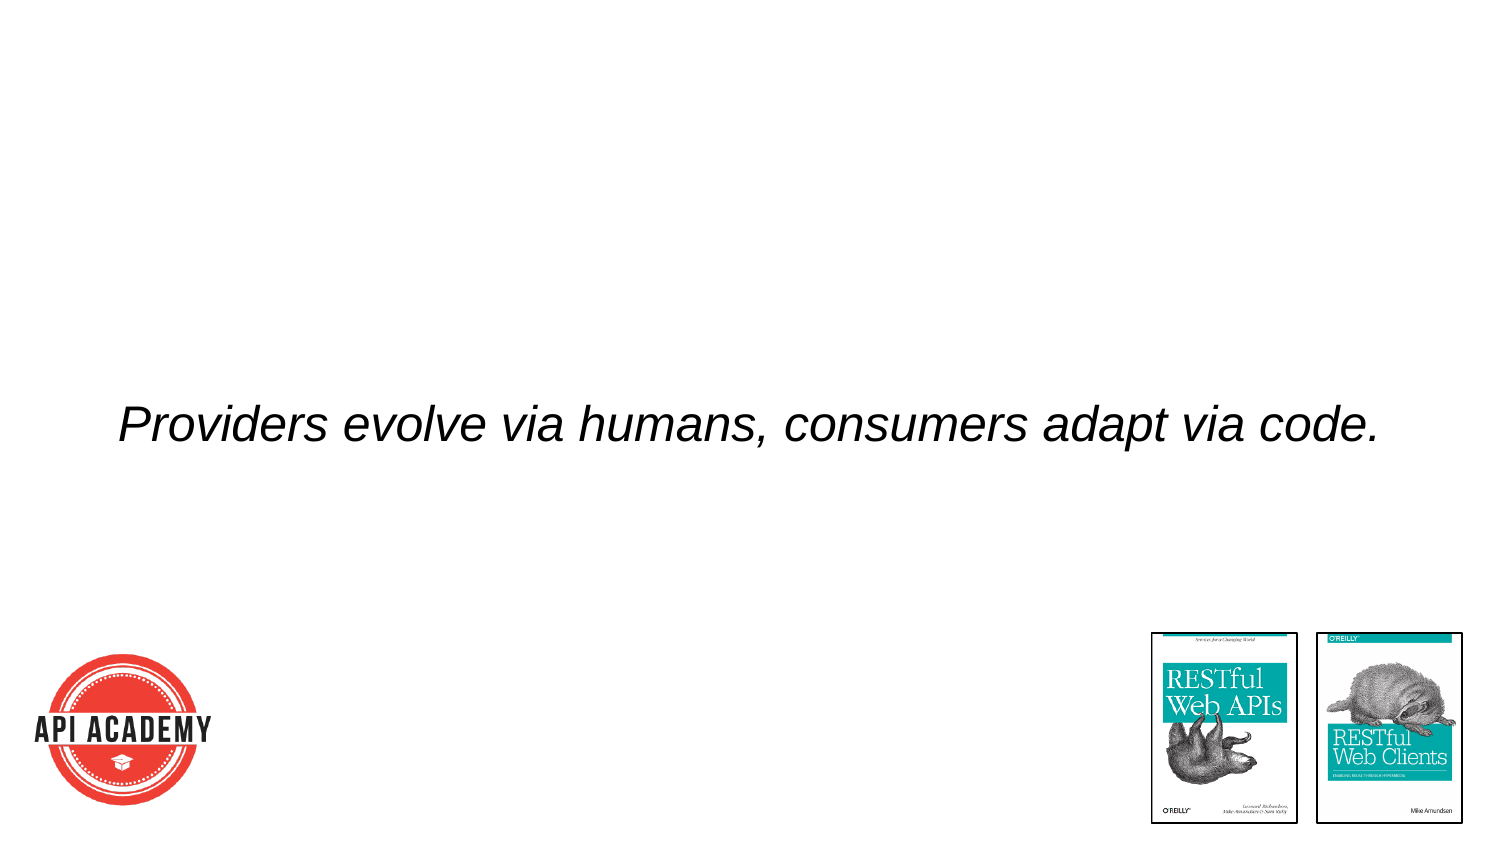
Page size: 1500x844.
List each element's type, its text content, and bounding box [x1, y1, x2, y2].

title Providers evolve via humans, consumers adapt via code. [51, 352, 1449, 491]
picture [1318, 634, 1461, 822]
picture [32, 638, 212, 818]
picture [1152, 634, 1296, 822]
